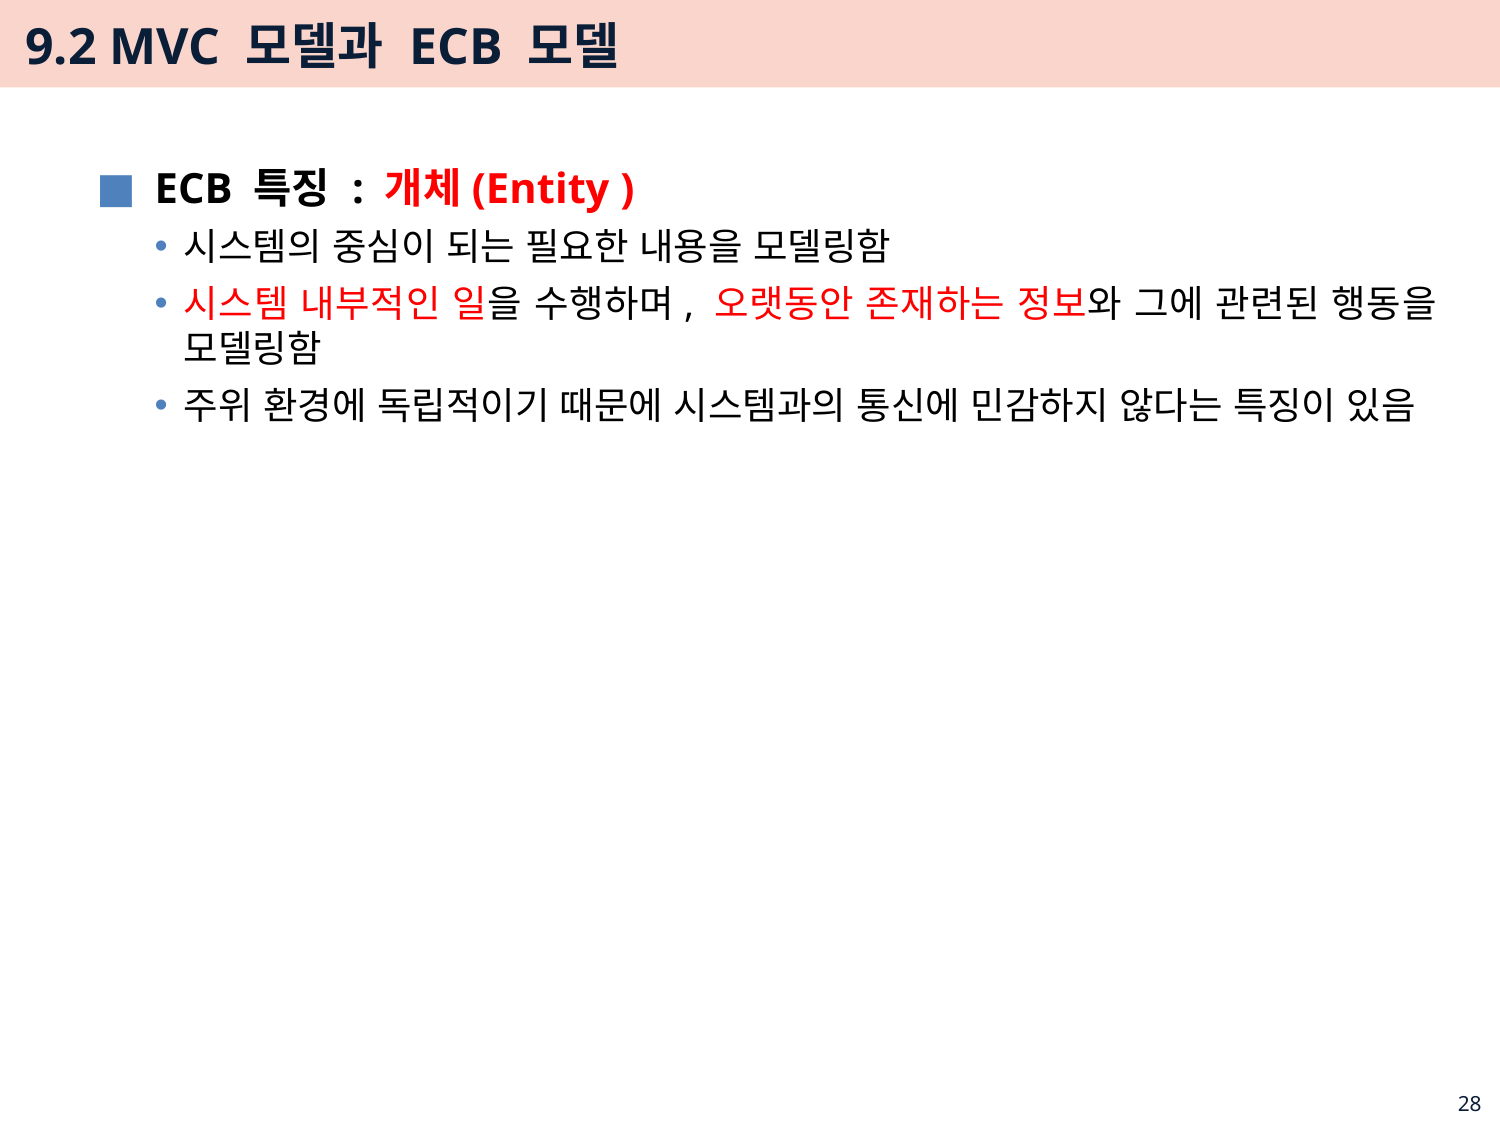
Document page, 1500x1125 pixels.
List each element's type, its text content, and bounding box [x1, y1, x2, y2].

list ECB 특징 : 개체(Entity ) 시스템의 중심이 되는 필요한 내용을 모델링함 시스템 내부적인 일을 수행하며, 오랫동안 존재하는 정보와 그에 관련된 행동을 모델링함 주위 환경에 독립적이기 때문에 시스템과의 통신에 민감하지 않다는 특징이 있음 [81, 129, 1453, 367]
title 9.2 MVC 모델과 ECB 모델 [10, 5, 1288, 84]
